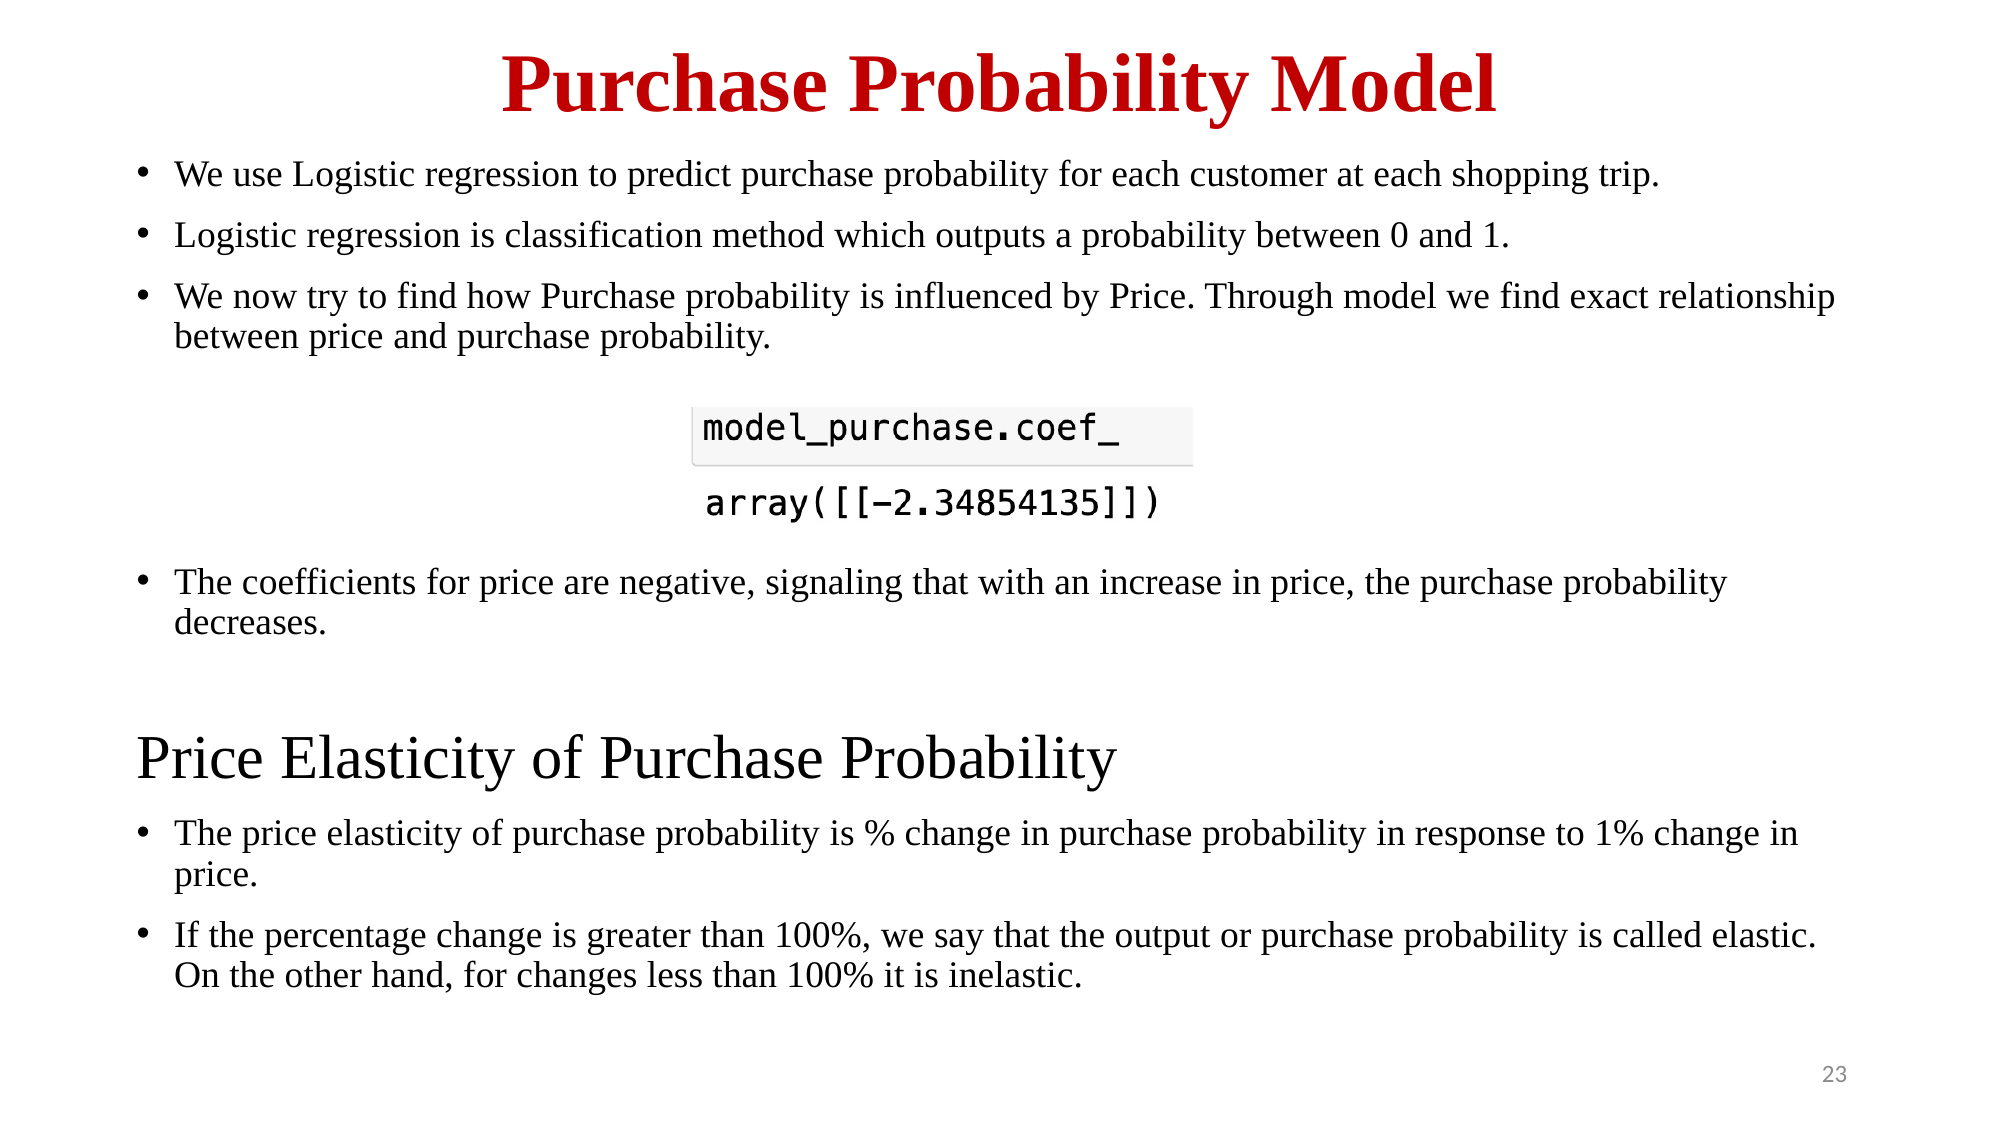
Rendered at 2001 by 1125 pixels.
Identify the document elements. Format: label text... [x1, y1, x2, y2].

slide_number 23 [1412, 1042, 1863, 1103]
title Purchase Probability Model [137, 22, 1863, 146]
list We use Logistic regression to predict purchase probability for each customer at each shopping trip. Logistic regression is classification method which outputs a probability between 0 and 1. We now try to find how Purchase probability is influenced by Price. Through model we find exact relationship between price and purchase probability. The coefficients for price are negative, signaling that with an increase in price, the purchase probability decreases. Price Elasticity of Purchase Probability The price elasticity of purchase probability is % change in purchase probability in response to 1% change in price. If the percentage change is greater than 100%, we say that the output or purchase probability is called elastic. On the other hand, for changes less than 100% it is inelastic. [121, 146, 1879, 1083]
picture [681, 407, 1193, 546]
